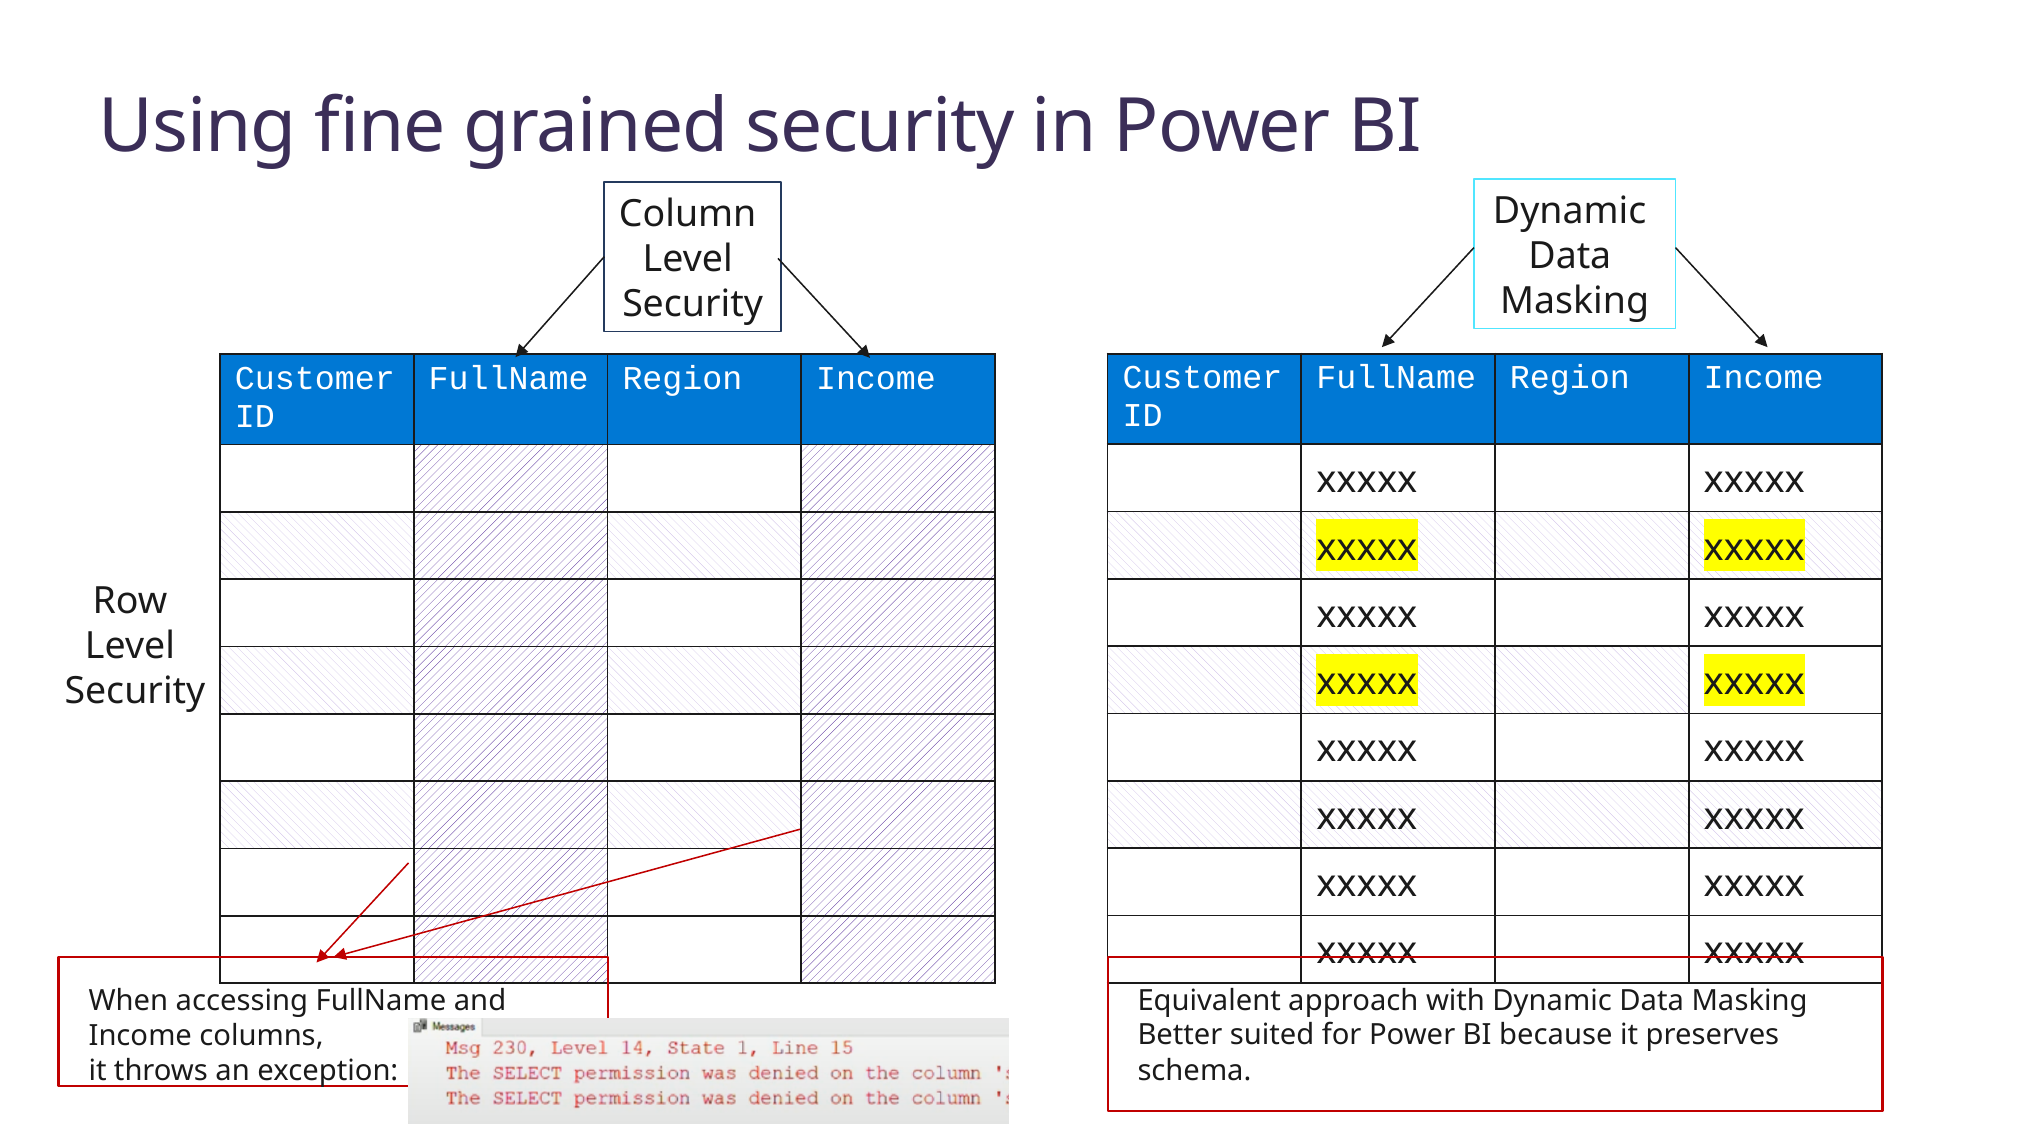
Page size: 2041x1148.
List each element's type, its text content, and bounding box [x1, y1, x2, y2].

table_cell [415, 647, 607, 713]
table_cell [802, 782, 994, 848]
table_cell xxxxx [1690, 512, 1881, 578]
table_cell [1108, 849, 1300, 915]
text_box Equivalent approach with Dynamic Data Masking Better suited for Power BI because it preserves schema. [1107, 956, 1883, 1112]
table_cell [802, 715, 994, 780]
text_box When accessing FullName and Income columns, it throws an exception: [58, 956, 609, 1087]
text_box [316, 862, 409, 963]
table_cell [609, 958, 800, 982]
table_cell [415, 580, 607, 646]
table_header FullName [415, 355, 607, 444]
text_box Column Level Security [603, 181, 782, 332]
table_cell [802, 513, 994, 578]
table_cell [221, 849, 333, 915]
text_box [515, 257, 608, 358]
table_cell [802, 849, 994, 915]
table_cell [608, 715, 800, 780]
table_cell [608, 445, 800, 511]
table_cell [1108, 916, 1300, 956]
table_header CustomerID [221, 355, 413, 444]
table_cell [802, 445, 994, 511]
table_cell [1496, 647, 1688, 713]
table_cell [1496, 580, 1688, 645]
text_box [777, 258, 871, 359]
table_header Income [1690, 355, 1881, 443]
table_cell [415, 445, 607, 511]
table_cell xxxxx [1690, 445, 1881, 511]
table_cell [415, 513, 607, 578]
text_box Dynamic Data Masking [1473, 178, 1676, 329]
table_cell [802, 917, 994, 982]
table_cell [1496, 512, 1688, 578]
table_header CustomerID [1108, 355, 1300, 443]
table_cell [608, 580, 800, 646]
table_cell xxxxx [1690, 916, 1881, 956]
table_cell xxxxx [1302, 445, 1494, 511]
table_cell [221, 715, 413, 780]
picture [408, 1018, 1009, 1124]
table_cell [1496, 782, 1688, 847]
table_cell xxxxx [1302, 512, 1494, 578]
table_cell [221, 782, 413, 848]
table_cell [221, 580, 413, 646]
table_cell xxxxx [1690, 580, 1881, 645]
table_cell [221, 647, 413, 713]
table_cell xxxxx [1302, 714, 1494, 780]
table_cell [608, 782, 800, 828]
table_cell xxxxx [1302, 580, 1494, 645]
table_cell xxxxx [1302, 849, 1494, 915]
table_header Income [802, 355, 994, 444]
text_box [1381, 247, 1475, 348]
table_cell xxxxx [1690, 782, 1881, 847]
table_cell [1108, 714, 1300, 780]
table_cell [802, 580, 994, 646]
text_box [1675, 247, 1768, 348]
title Using fine grained security in Power BI [98, 76, 1943, 170]
text_box Row Level Security [49, 568, 221, 719]
table_cell xxxxx [1302, 916, 1494, 956]
table_cell xxxxx [1690, 849, 1881, 915]
table_cell xxxxx [1302, 647, 1494, 713]
table_cell [802, 647, 994, 713]
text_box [333, 828, 801, 958]
table_cell [1108, 580, 1300, 645]
table_cell [1108, 782, 1300, 847]
table_cell [221, 513, 413, 578]
table_cell [1108, 647, 1300, 713]
table_cell [415, 782, 607, 828]
table_cell [1496, 916, 1688, 956]
table_cell xxxxx [1690, 714, 1881, 780]
table_cell xxxxx [1690, 647, 1881, 713]
table_cell [608, 647, 800, 713]
table_cell [221, 917, 316, 956]
table_cell [221, 445, 413, 511]
table_cell [1496, 714, 1688, 780]
table_cell [1108, 445, 1300, 511]
table_header Region [608, 355, 800, 444]
table_cell [608, 513, 800, 578]
table_cell xxxxx [1302, 782, 1494, 847]
table_cell [1496, 849, 1688, 915]
table_cell [1496, 445, 1688, 511]
table_cell [1108, 512, 1300, 578]
table_cell [415, 715, 607, 780]
table_header Region [1496, 355, 1688, 443]
table_header FullName [1302, 355, 1494, 443]
